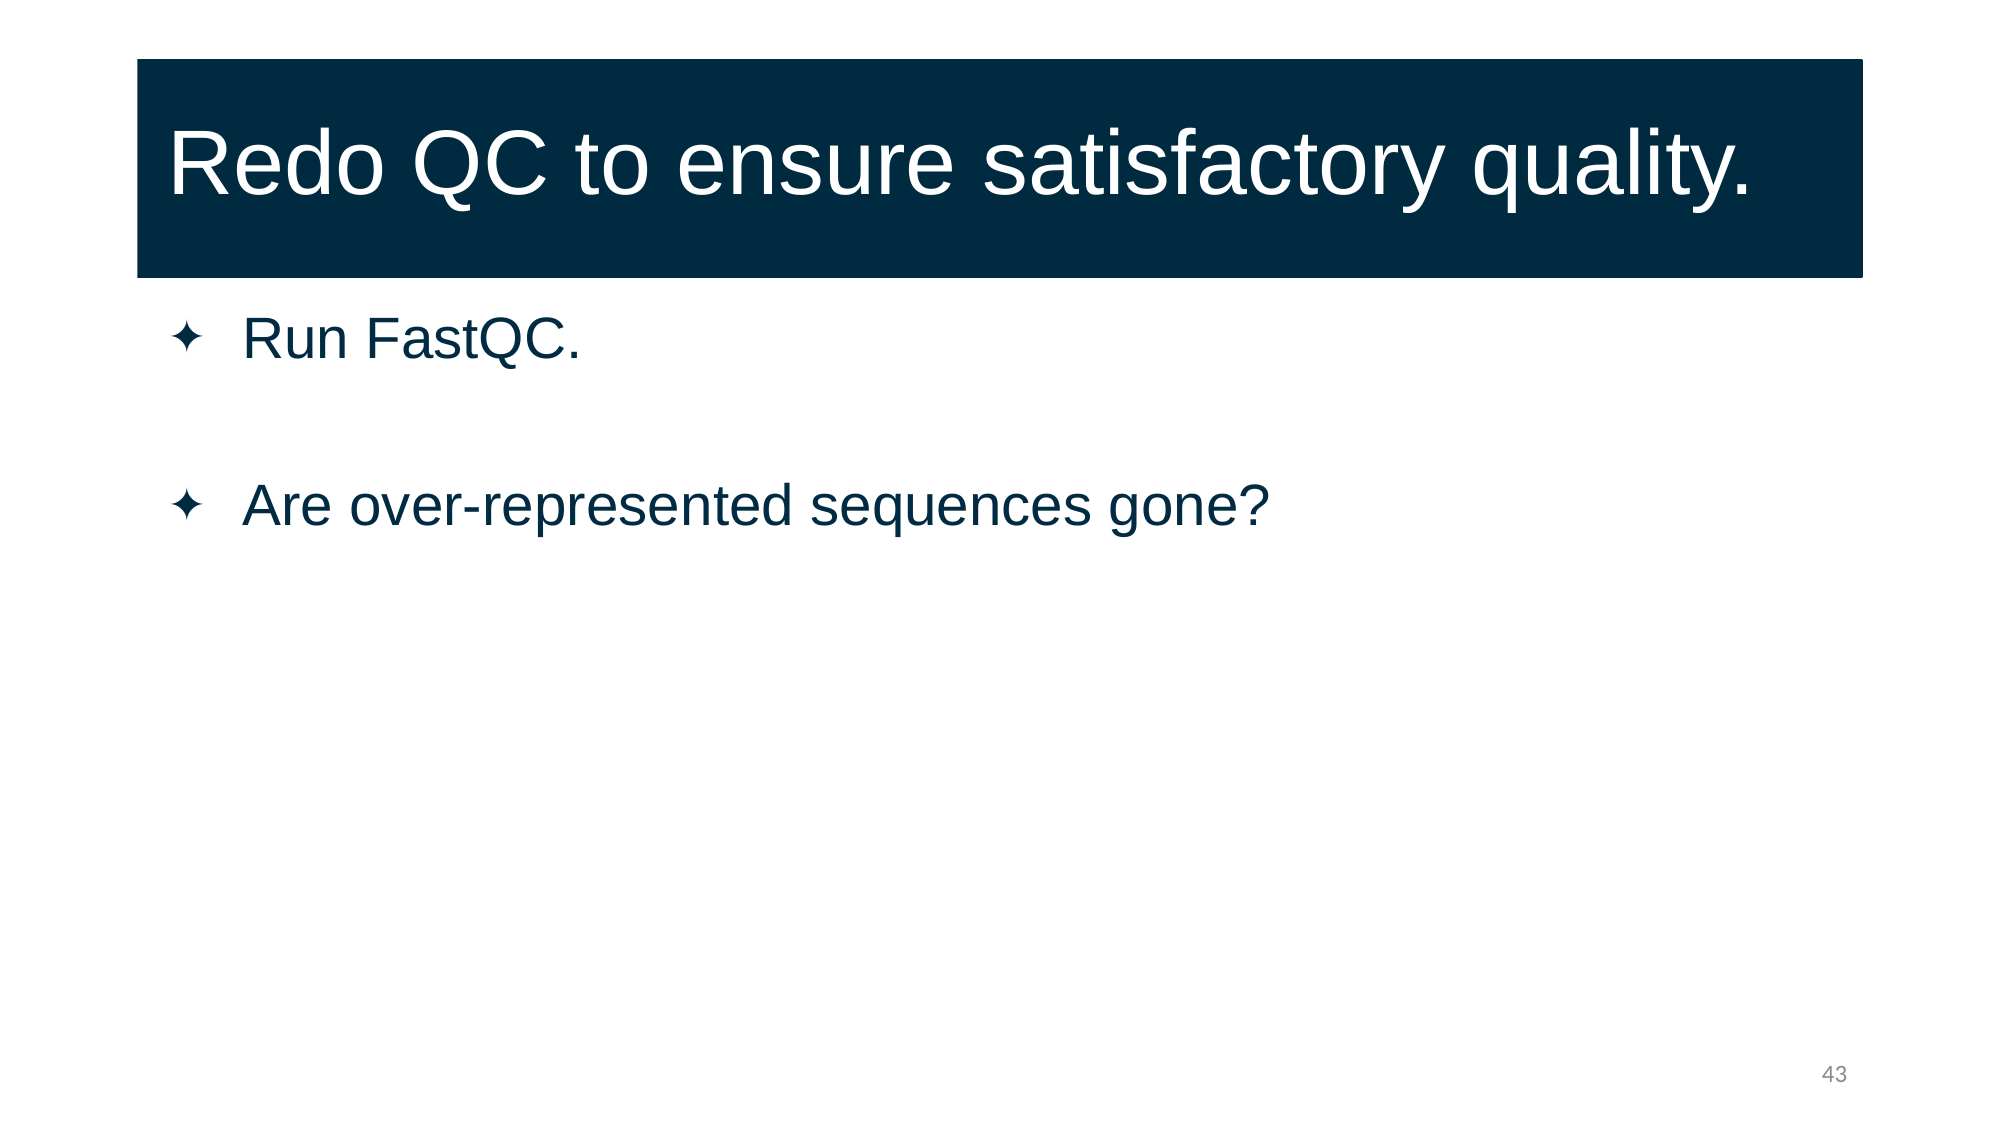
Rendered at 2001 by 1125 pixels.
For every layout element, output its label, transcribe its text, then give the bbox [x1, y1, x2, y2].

title Redo QC to ensure satisfactory quality. [137, 59, 1863, 278]
list Run FastQC. Are over-represented sequences gone? [137, 307, 1863, 541]
slide_number 43 [1412, 1042, 1863, 1103]
